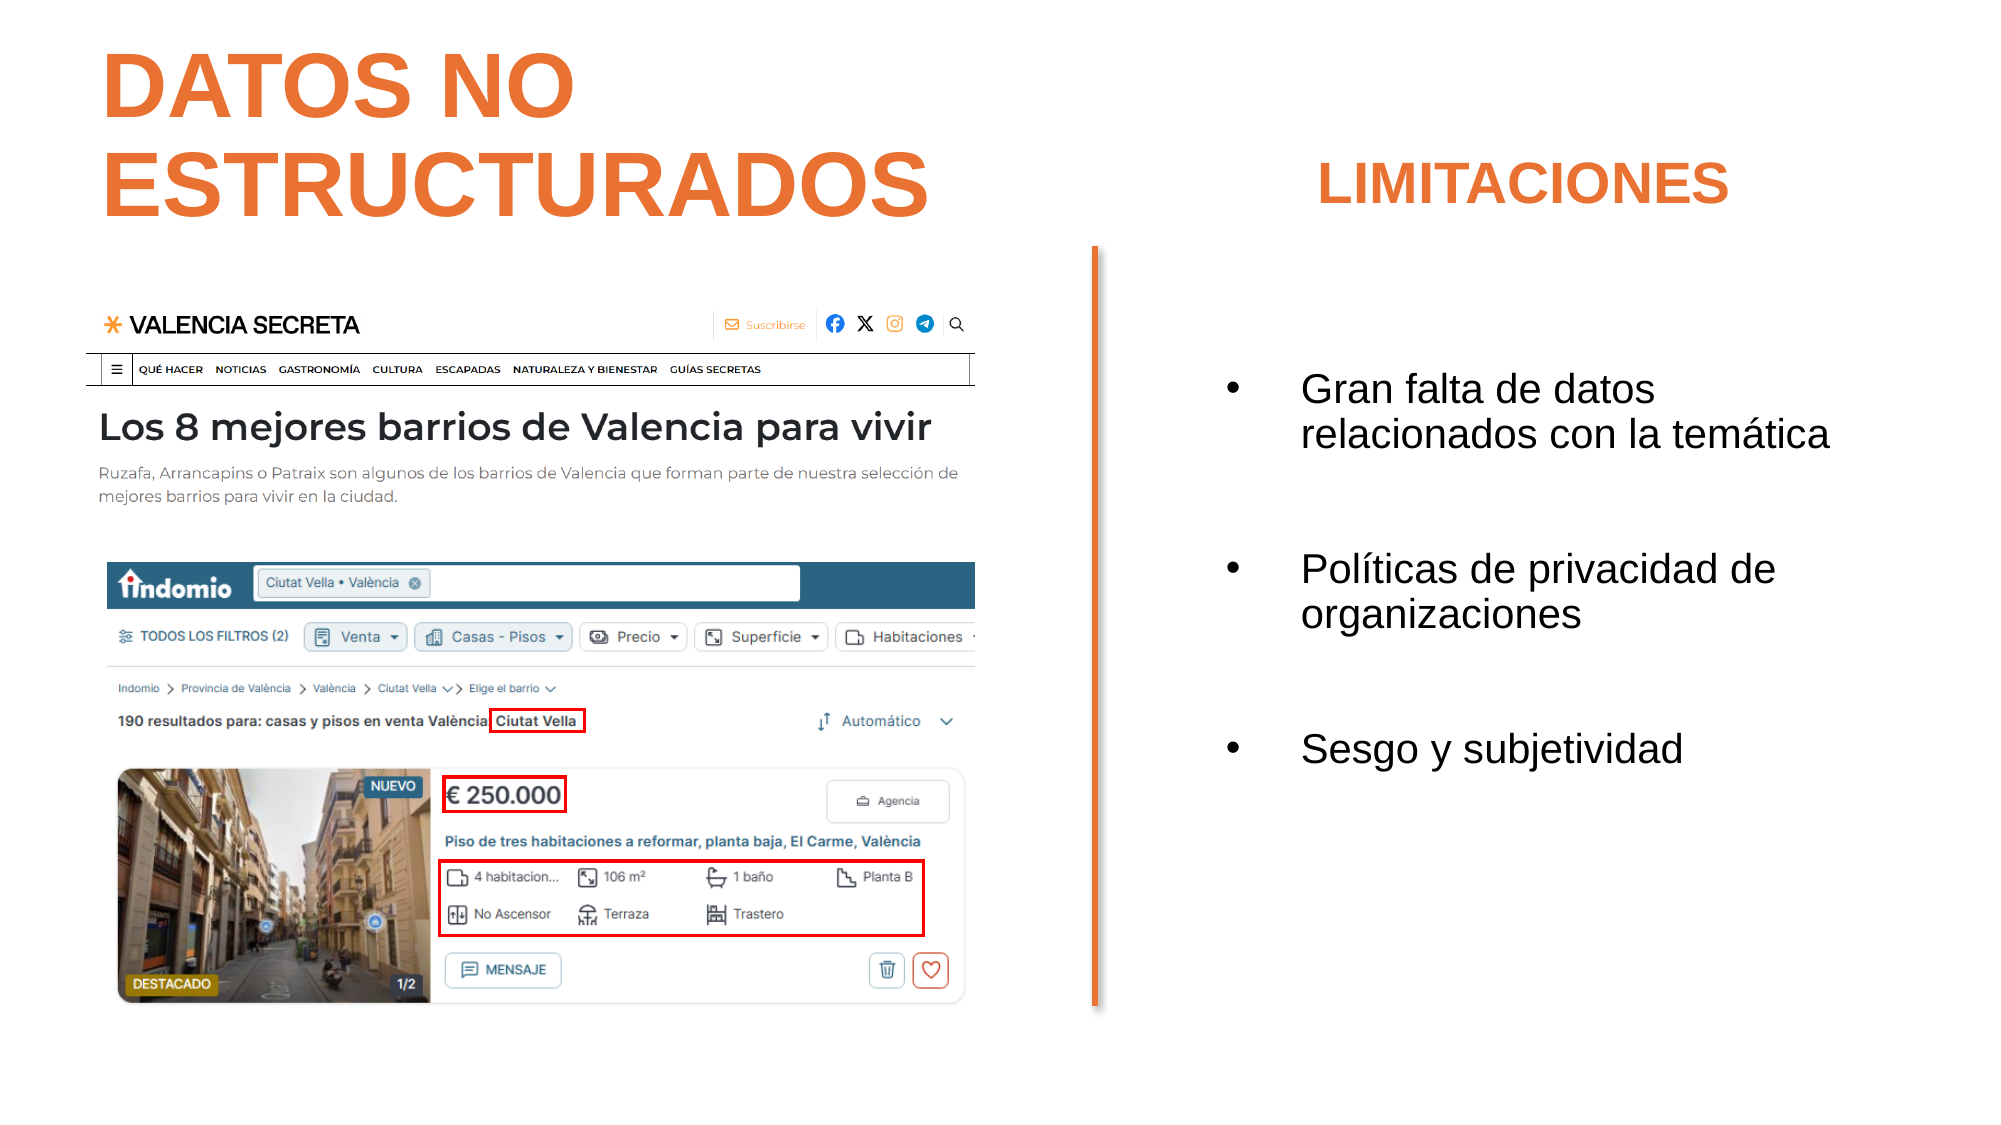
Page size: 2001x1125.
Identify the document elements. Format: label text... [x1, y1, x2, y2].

text_box LIMITACIONES [1302, 119, 1751, 249]
text_box Gran falta de datos relacionados con la temática Políticas de privacidad de organizaciones Sesgo y subjetividad [1210, 359, 1874, 980]
title DATOS NO ESTRUCTURADOS [86, 28, 949, 246]
picture [106, 561, 976, 1017]
picture [85, 298, 976, 512]
